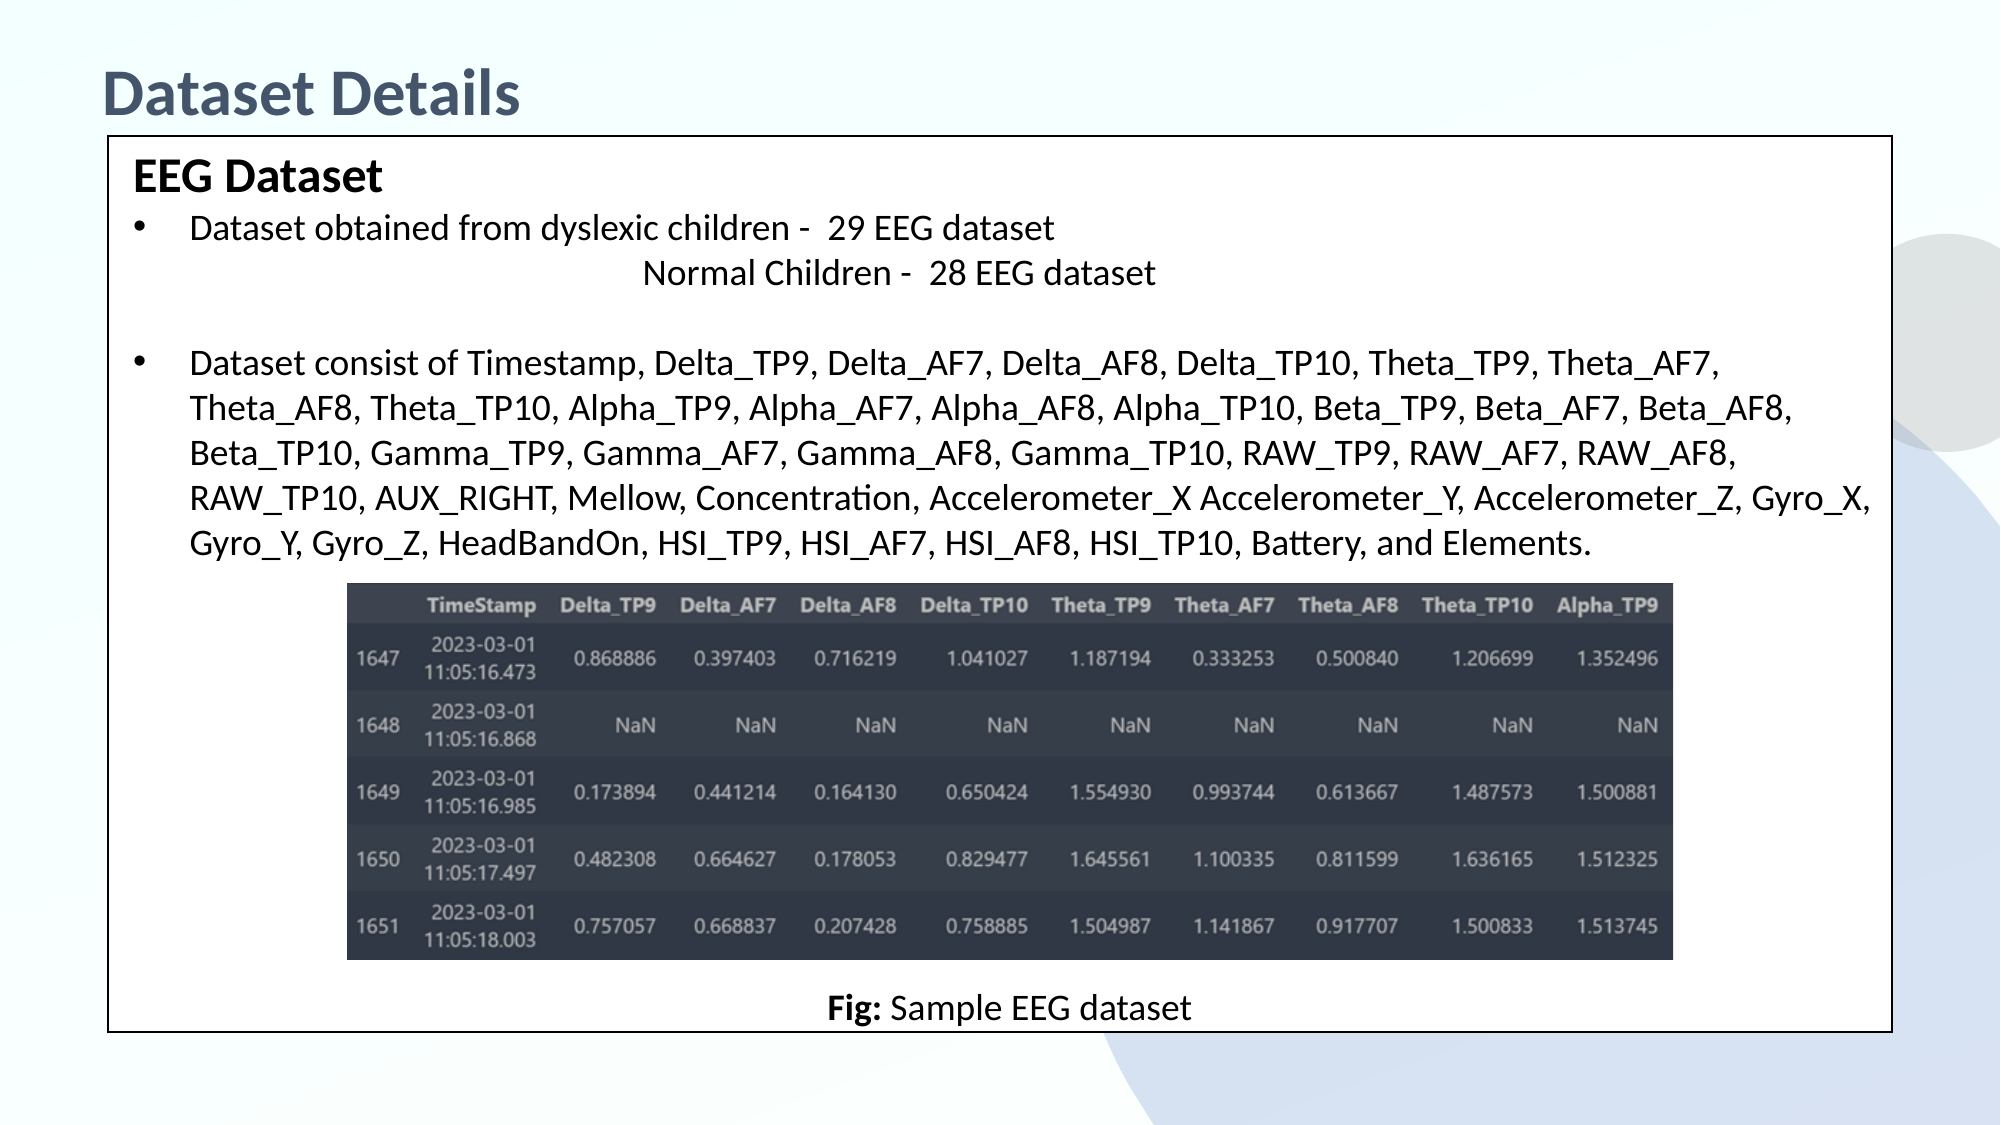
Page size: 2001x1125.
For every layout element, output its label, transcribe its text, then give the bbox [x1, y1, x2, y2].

text_box EEG Dataset Dataset obtained from dyslexic children - 29 EEG dataset Normal Children - 28 EEG dataset Dataset consist of Timestamp, Delta_TP9, Delta_AF7, Delta_AF8, Delta_TP10, Theta_TP9, Theta_AF7, Theta_AF8, Theta_TP10, Alpha_TP9, Alpha_AF7, Alpha_AF8, Alpha_TP10, Beta_TP9, Beta_AF7, Beta_AF8, Beta_TP10, Gamma_TP9, Gamma_AF7, Gamma_AF8, Gamma_TP10, RAW_TP9, RAW_AF7, RAW_AF8, RAW_TP10, AUX_RIGHT, Mellow, Concentration, Accelerometer_X Accelerometer_Y, Accelerometer_Z, Gyro_X, Gyro_Y, Gyro_Z, HeadBandOn, HSI_TP9, HSI_AF7, HSI_AF8, HSI_TP10, Battery, and Elements. Fig: Sample EEG dataset [118, 135, 1902, 1096]
picture [347, 583, 1674, 960]
title Dataset Details [87, 50, 1912, 136]
text_box [107, 135, 118, 1033]
